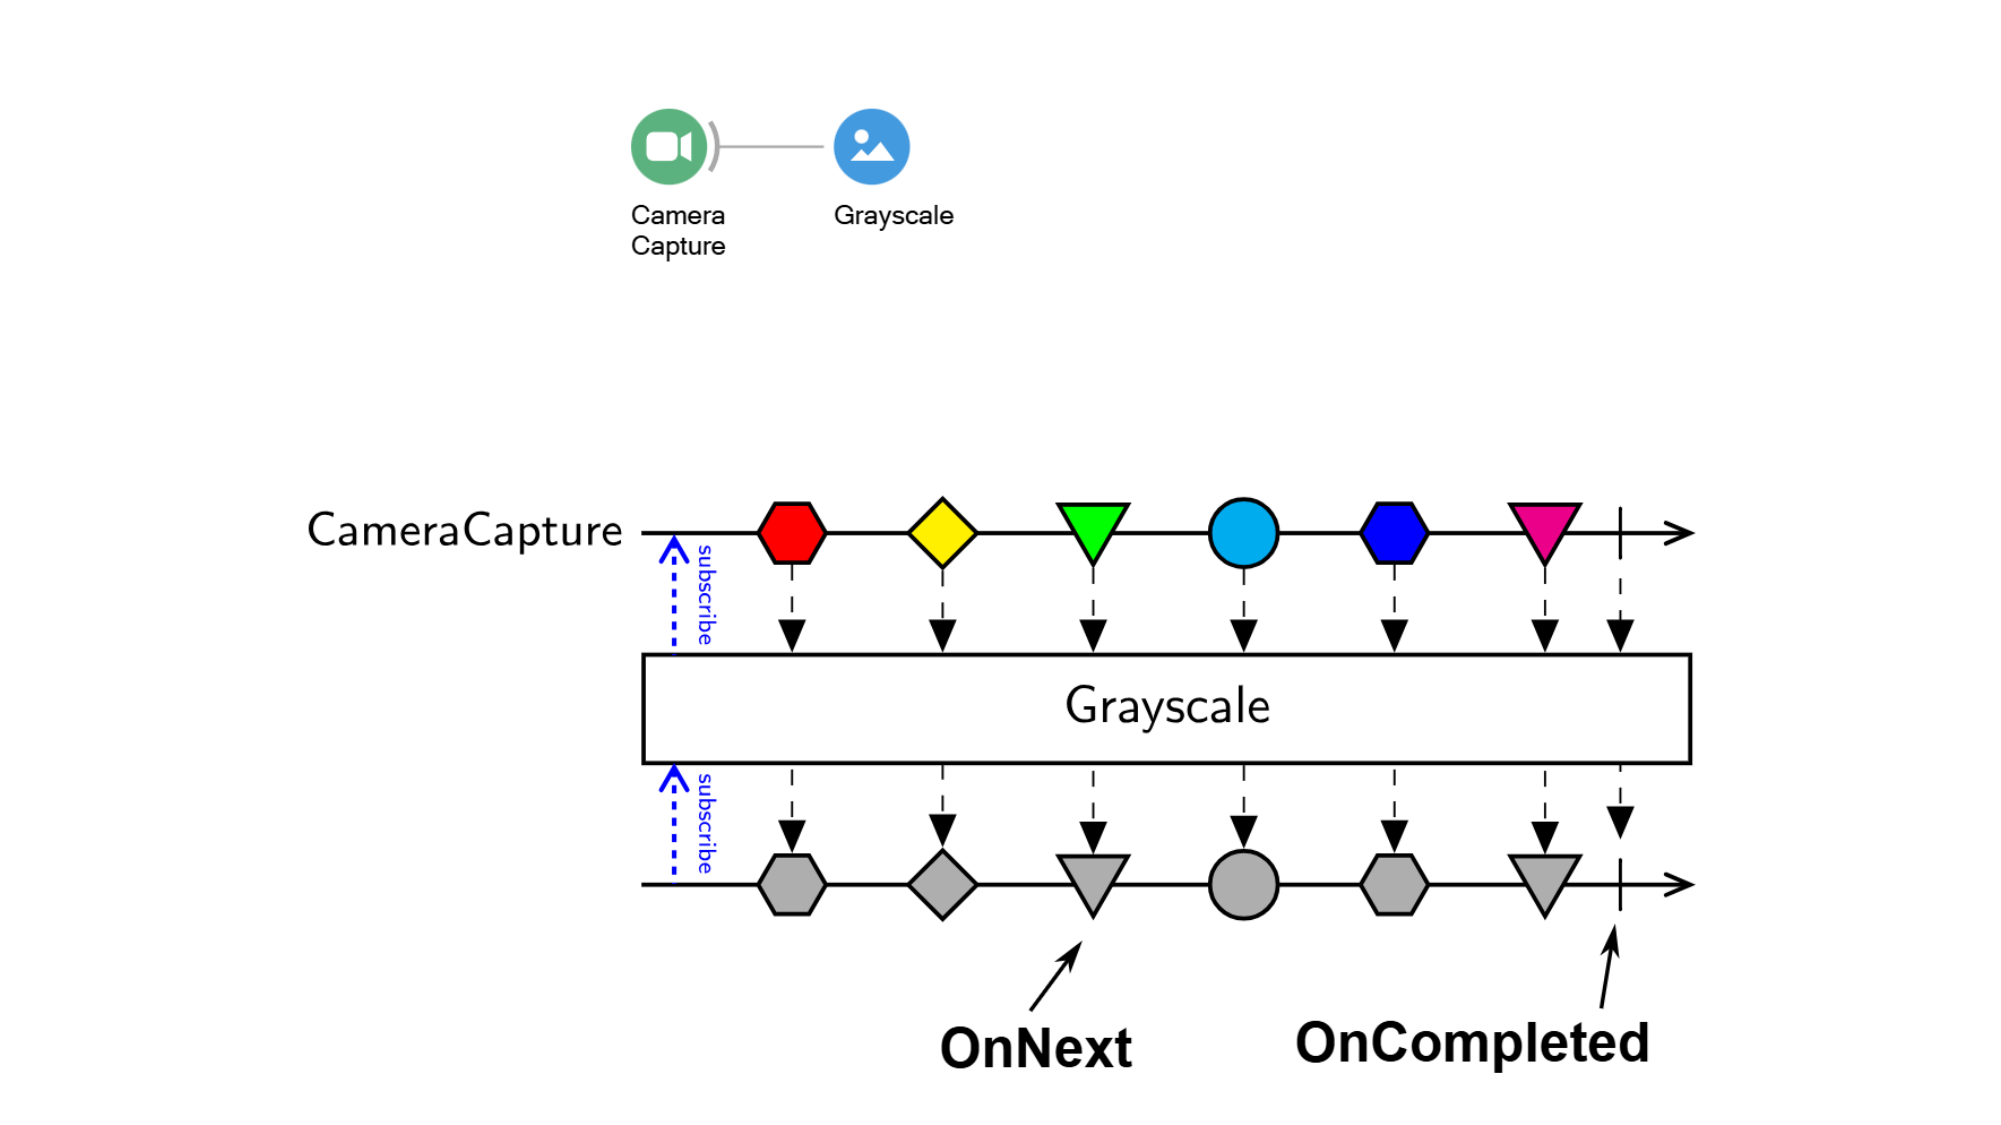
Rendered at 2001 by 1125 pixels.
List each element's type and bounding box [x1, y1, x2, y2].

picture [216, 0, 1784, 1125]
